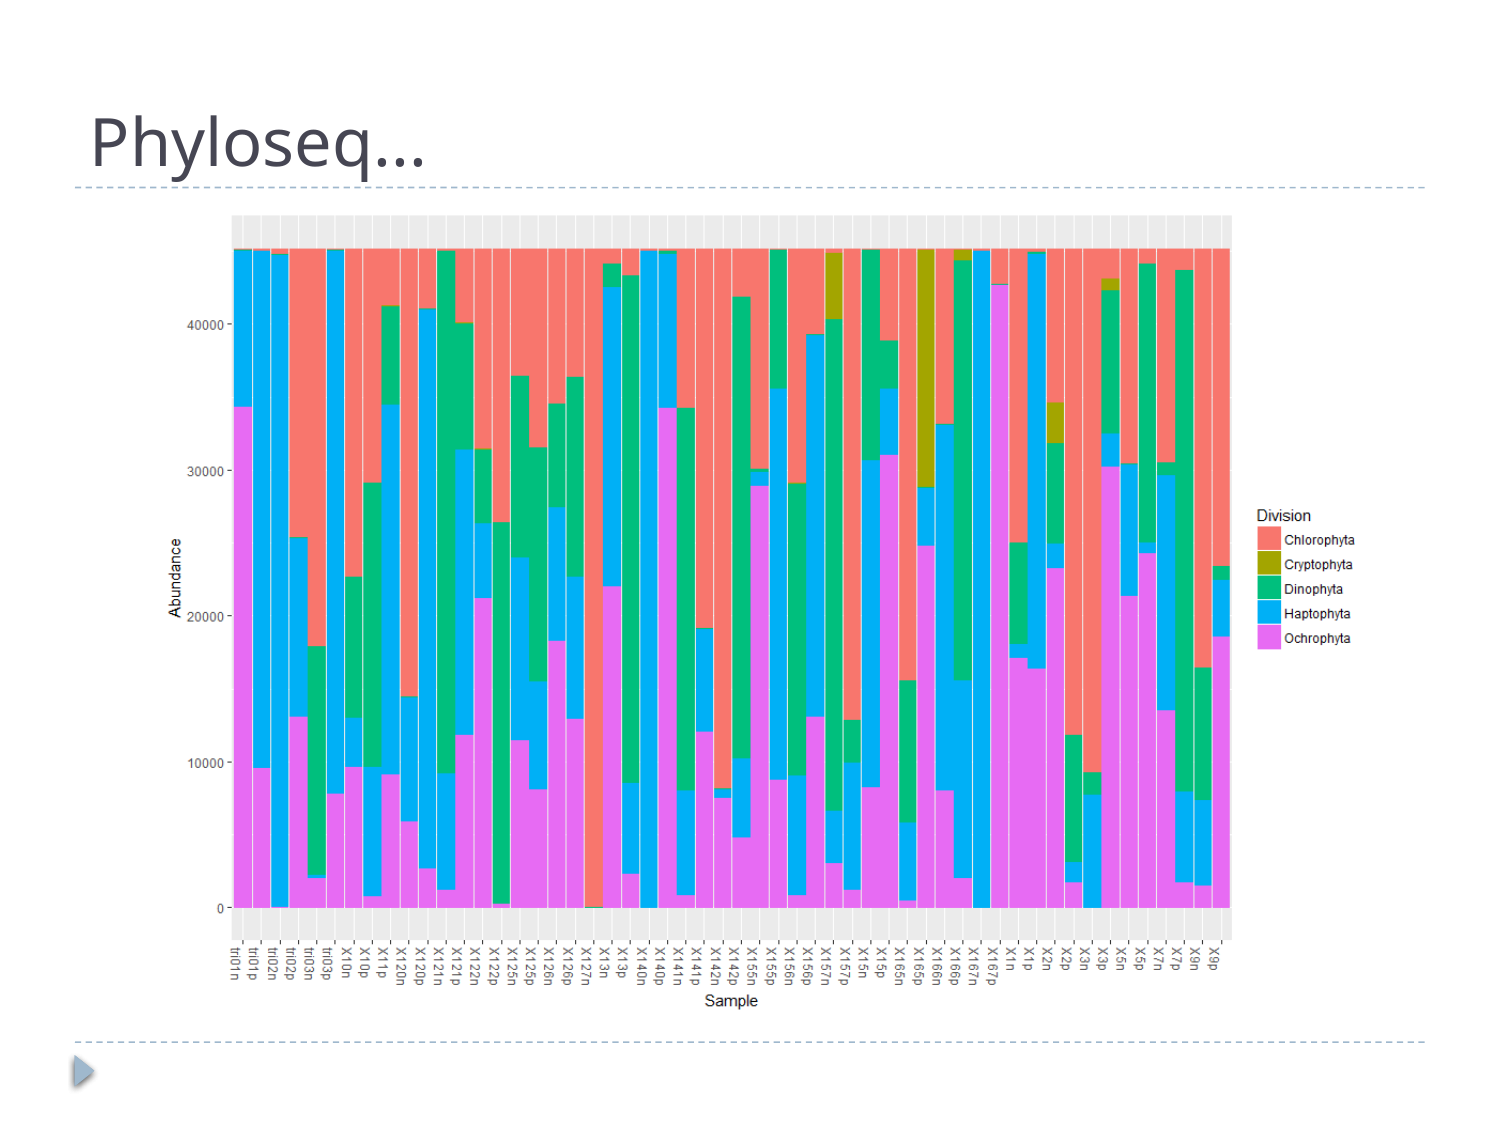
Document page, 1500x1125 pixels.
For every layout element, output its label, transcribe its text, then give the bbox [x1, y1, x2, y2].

title Phyloseq... [75, 37, 1425, 188]
picture [159, 207, 1371, 1018]
